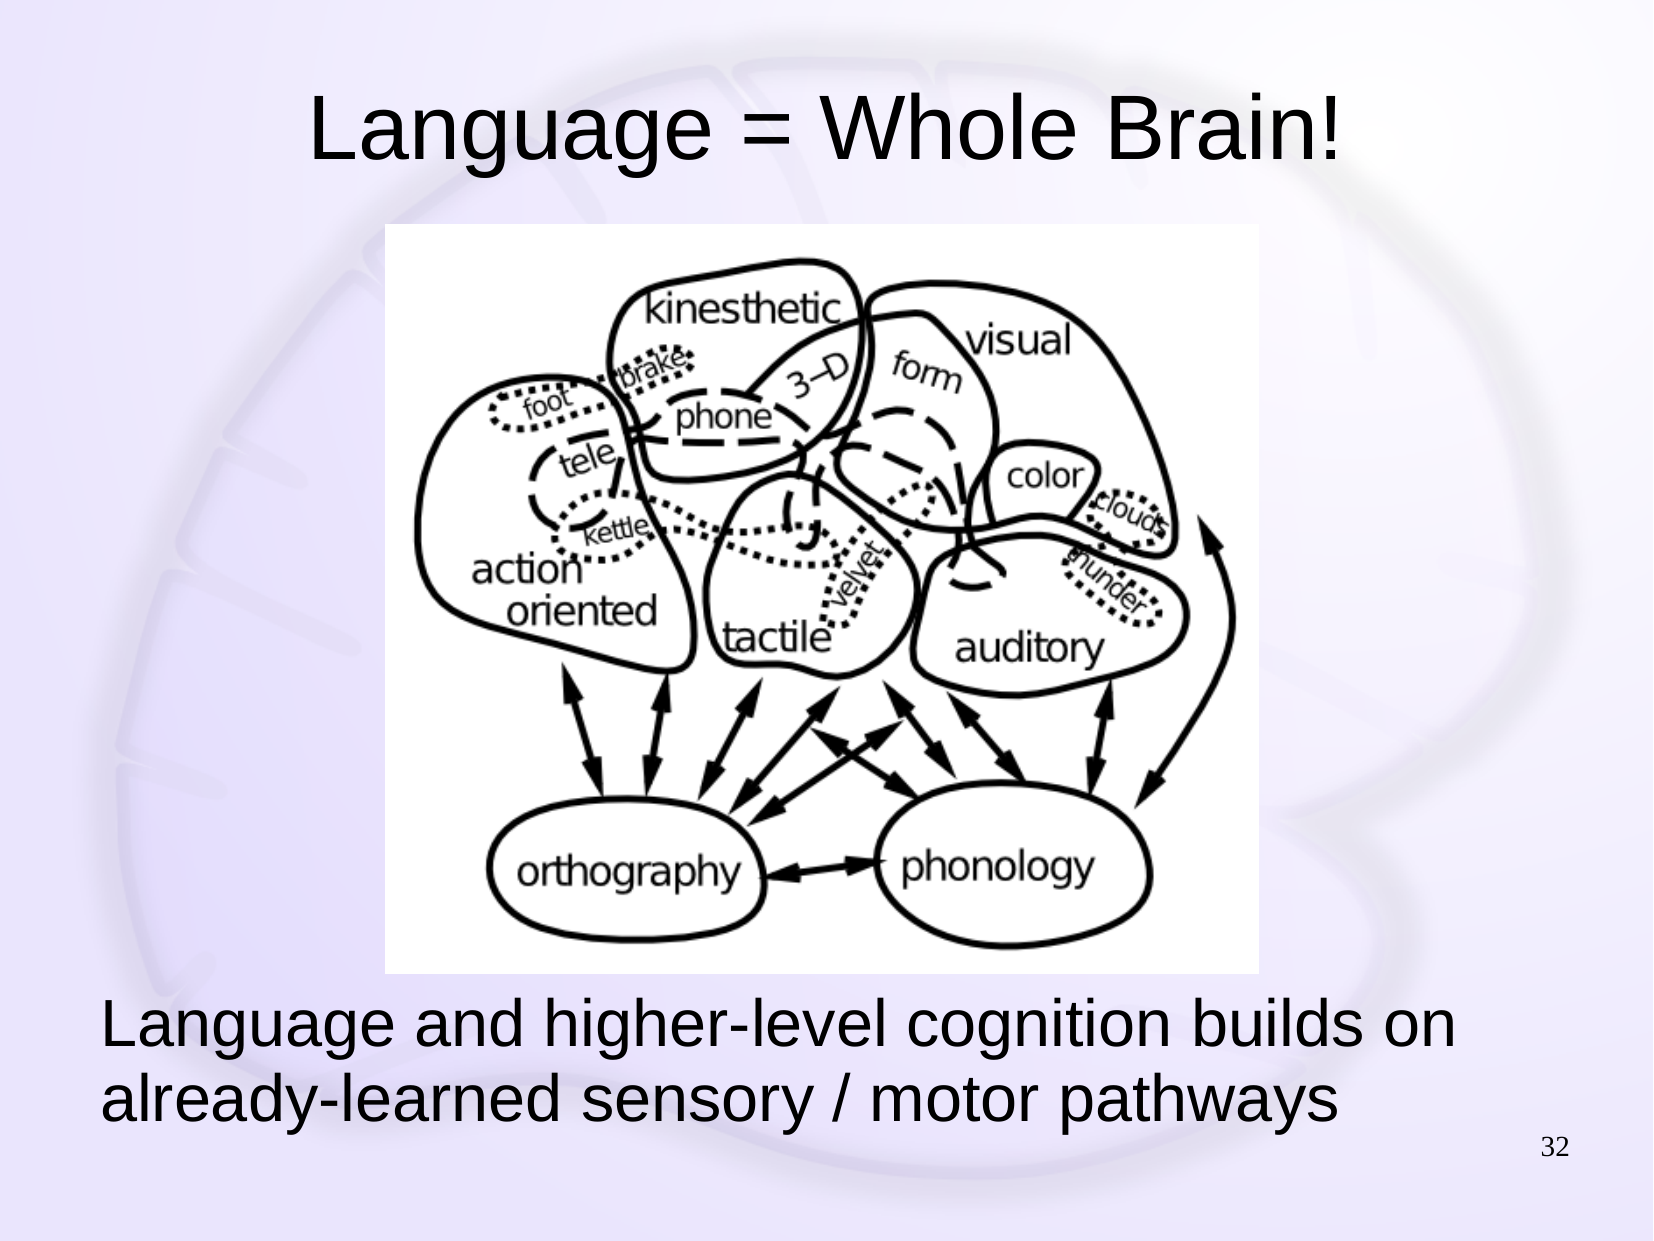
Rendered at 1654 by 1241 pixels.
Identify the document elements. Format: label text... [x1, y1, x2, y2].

picture [0, 0, 1654, 1241]
list Language and higher-level cognition builds on already-learned sensory / motor pathways [82, 986, 1571, 1171]
slide_number 32 [1184, 1129, 1571, 1216]
title Language = Whole Brain! [82, 49, 1571, 207]
